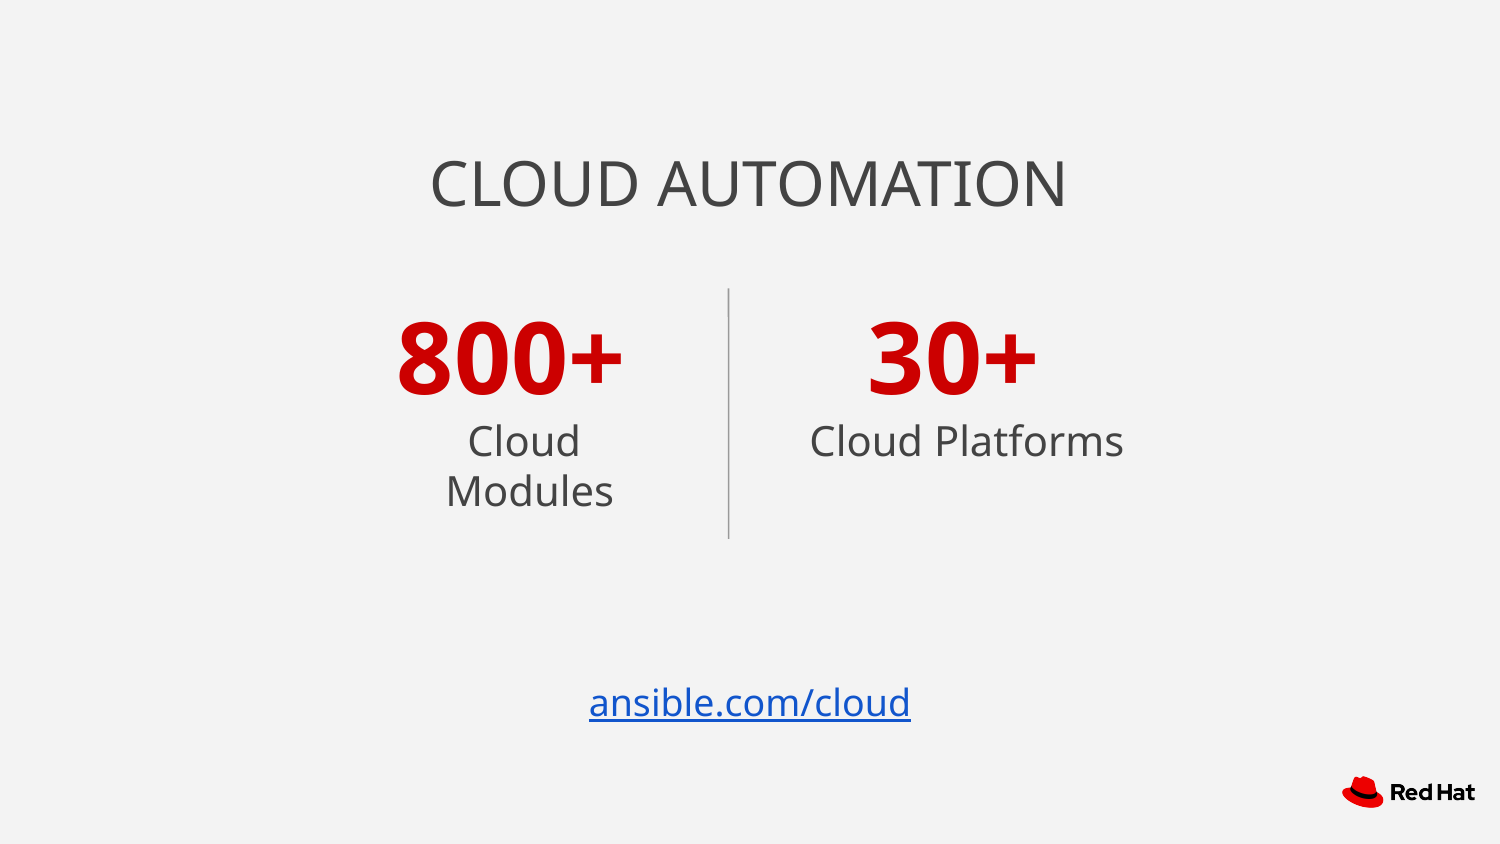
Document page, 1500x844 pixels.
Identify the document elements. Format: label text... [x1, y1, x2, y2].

text_box CLOUD AUTOMATION [0, 129, 1500, 215]
picture [1342, 776, 1475, 808]
text_box 800+ Cloud Modules [353, 279, 695, 592]
text_box ansible.com/cloud [0, 620, 1500, 738]
text_box 30+ Cloud Platforms [787, 279, 1146, 577]
